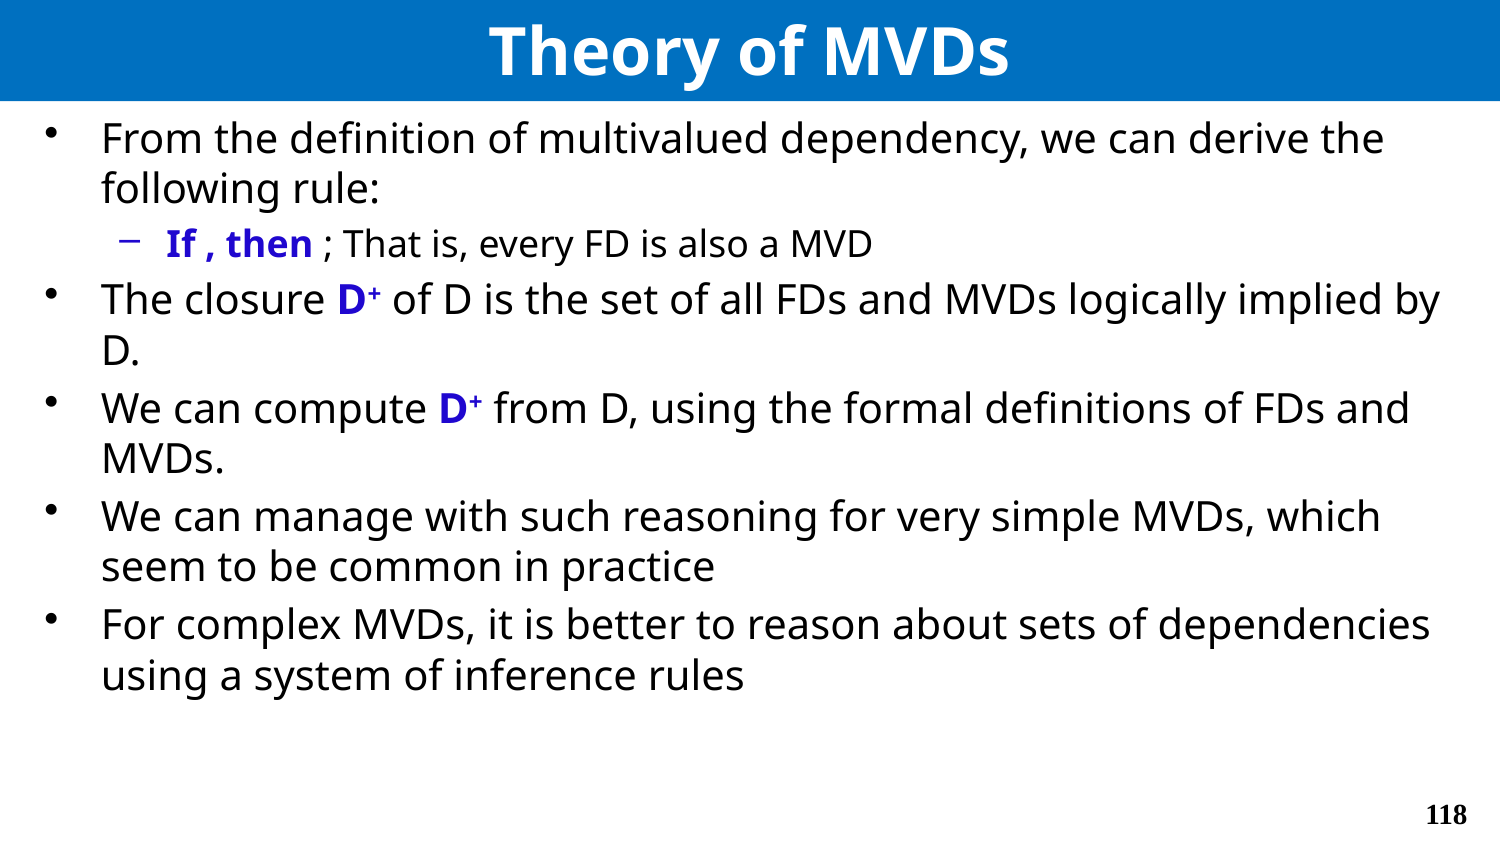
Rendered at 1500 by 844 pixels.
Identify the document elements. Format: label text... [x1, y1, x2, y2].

title Theory of MVDs [0, 0, 1500, 102]
